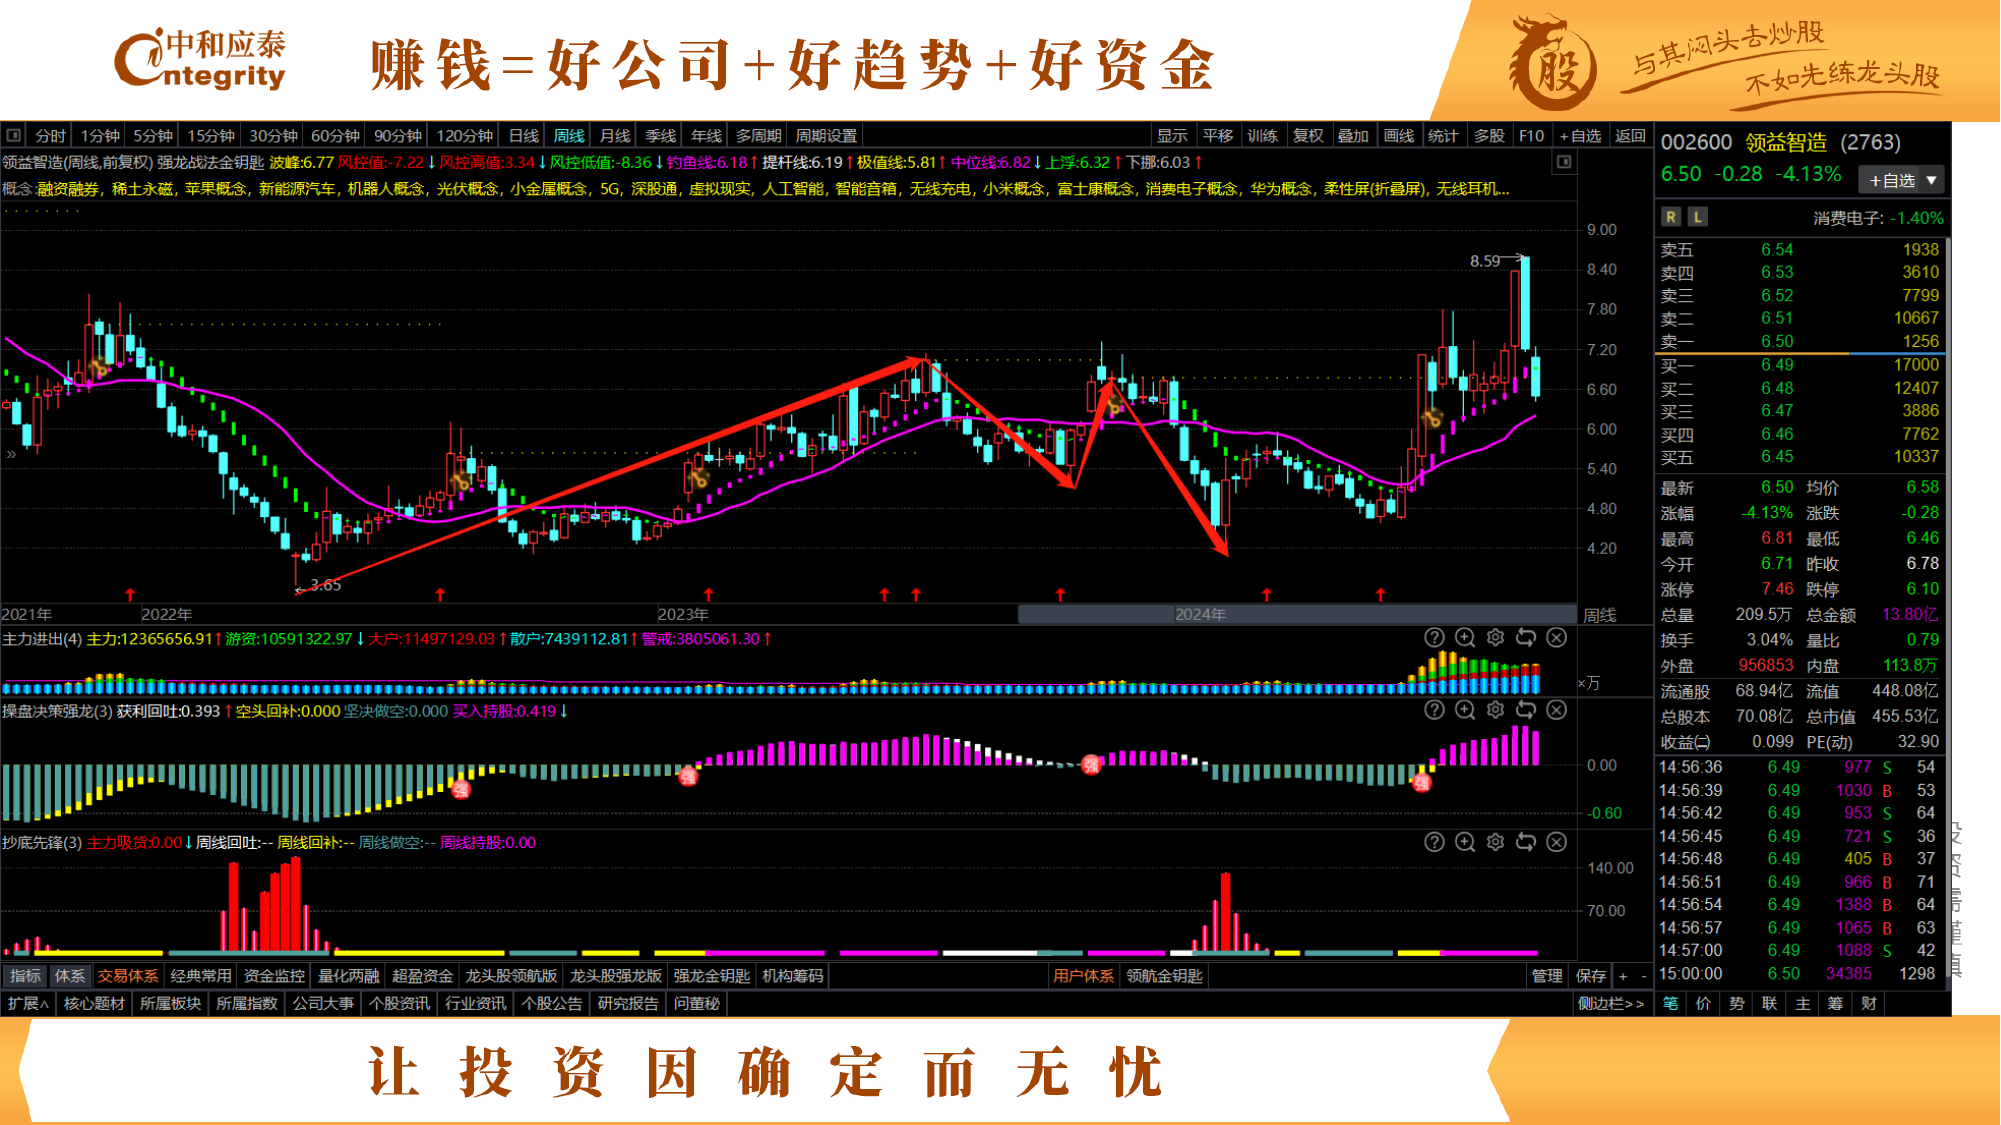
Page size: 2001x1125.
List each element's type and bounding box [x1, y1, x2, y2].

list [0, 121, 1952, 1017]
picture [0, 0, 2000, 1125]
